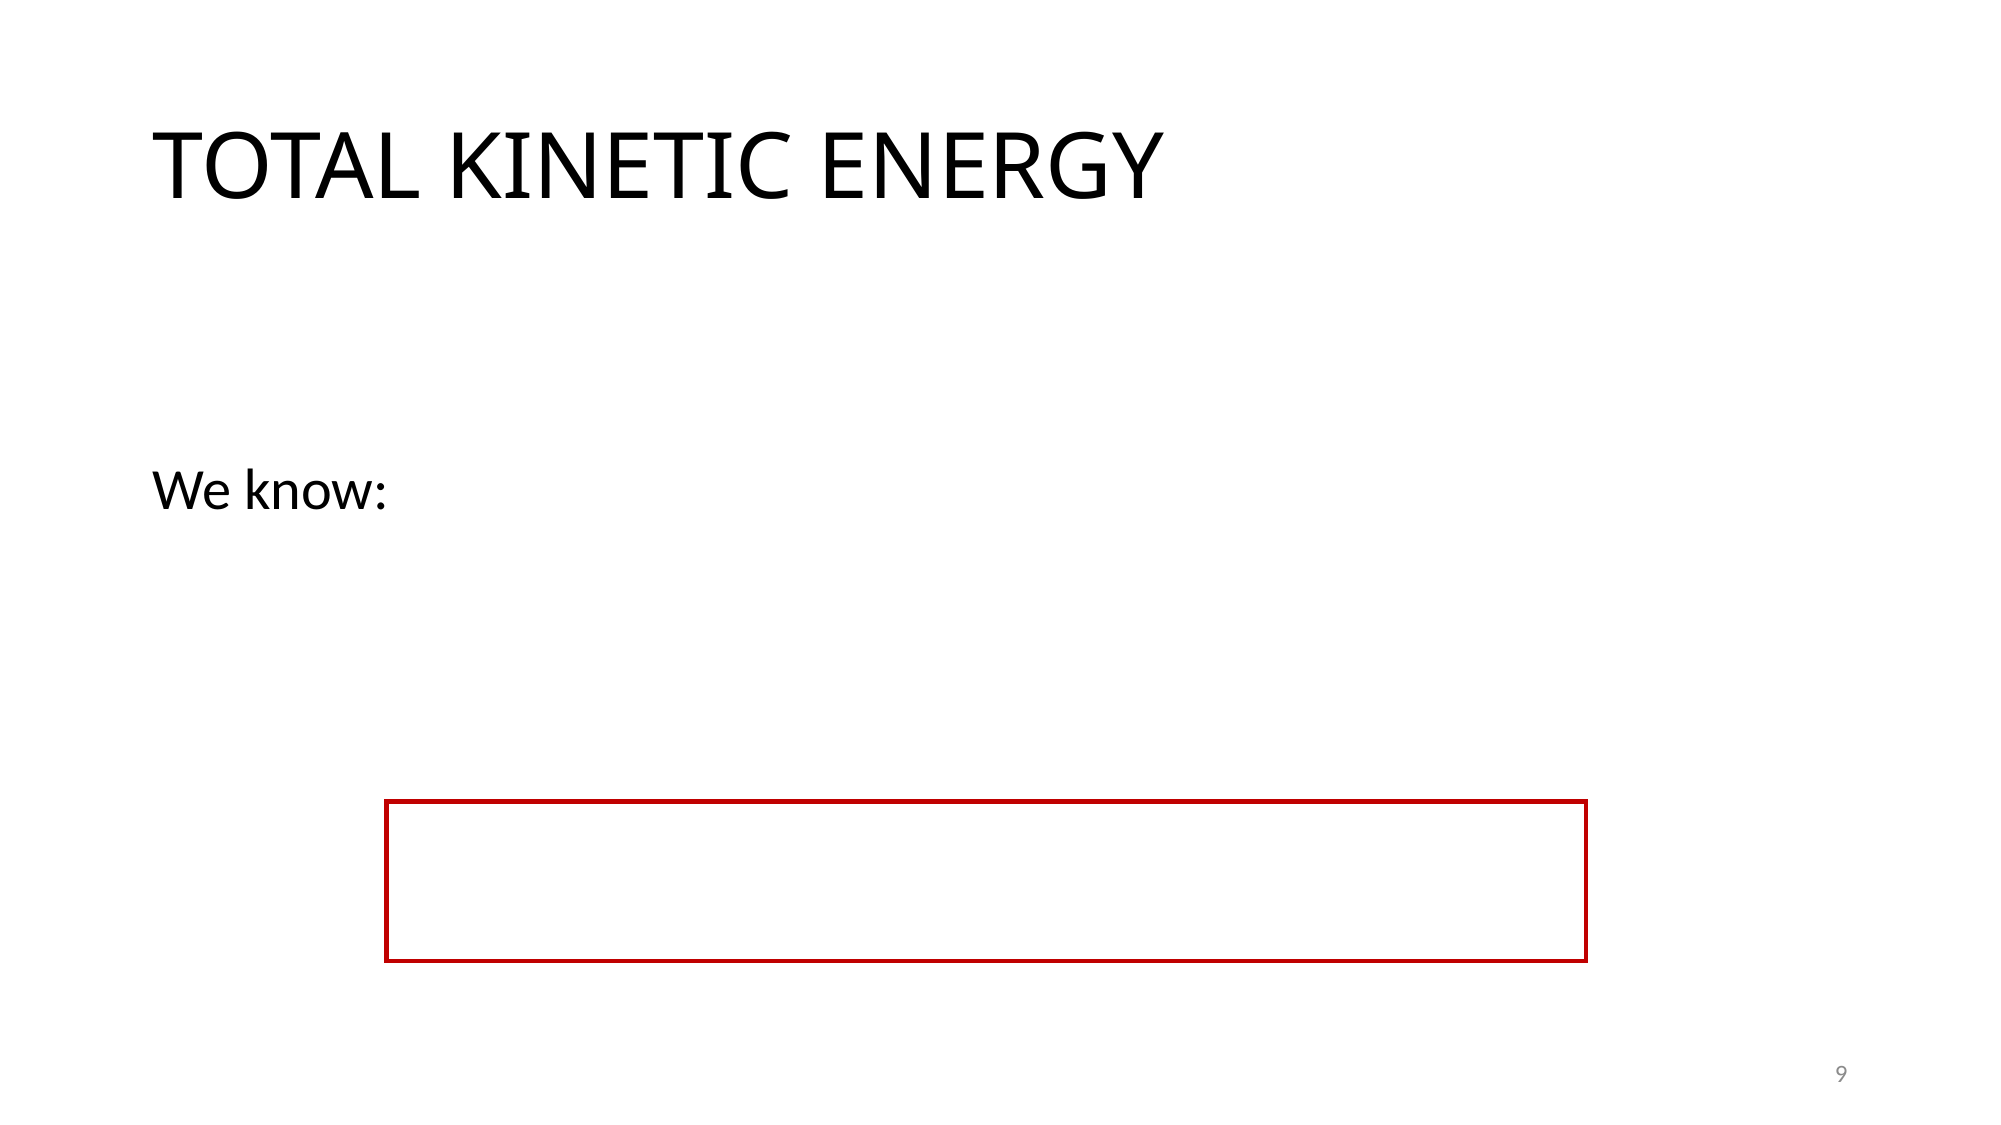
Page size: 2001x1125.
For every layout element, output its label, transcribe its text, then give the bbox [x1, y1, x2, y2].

text_box [385, 801, 1587, 962]
title TOTAL KINETIC ENERGY [137, 59, 1863, 278]
slide_number 9 [1412, 1042, 1863, 1103]
